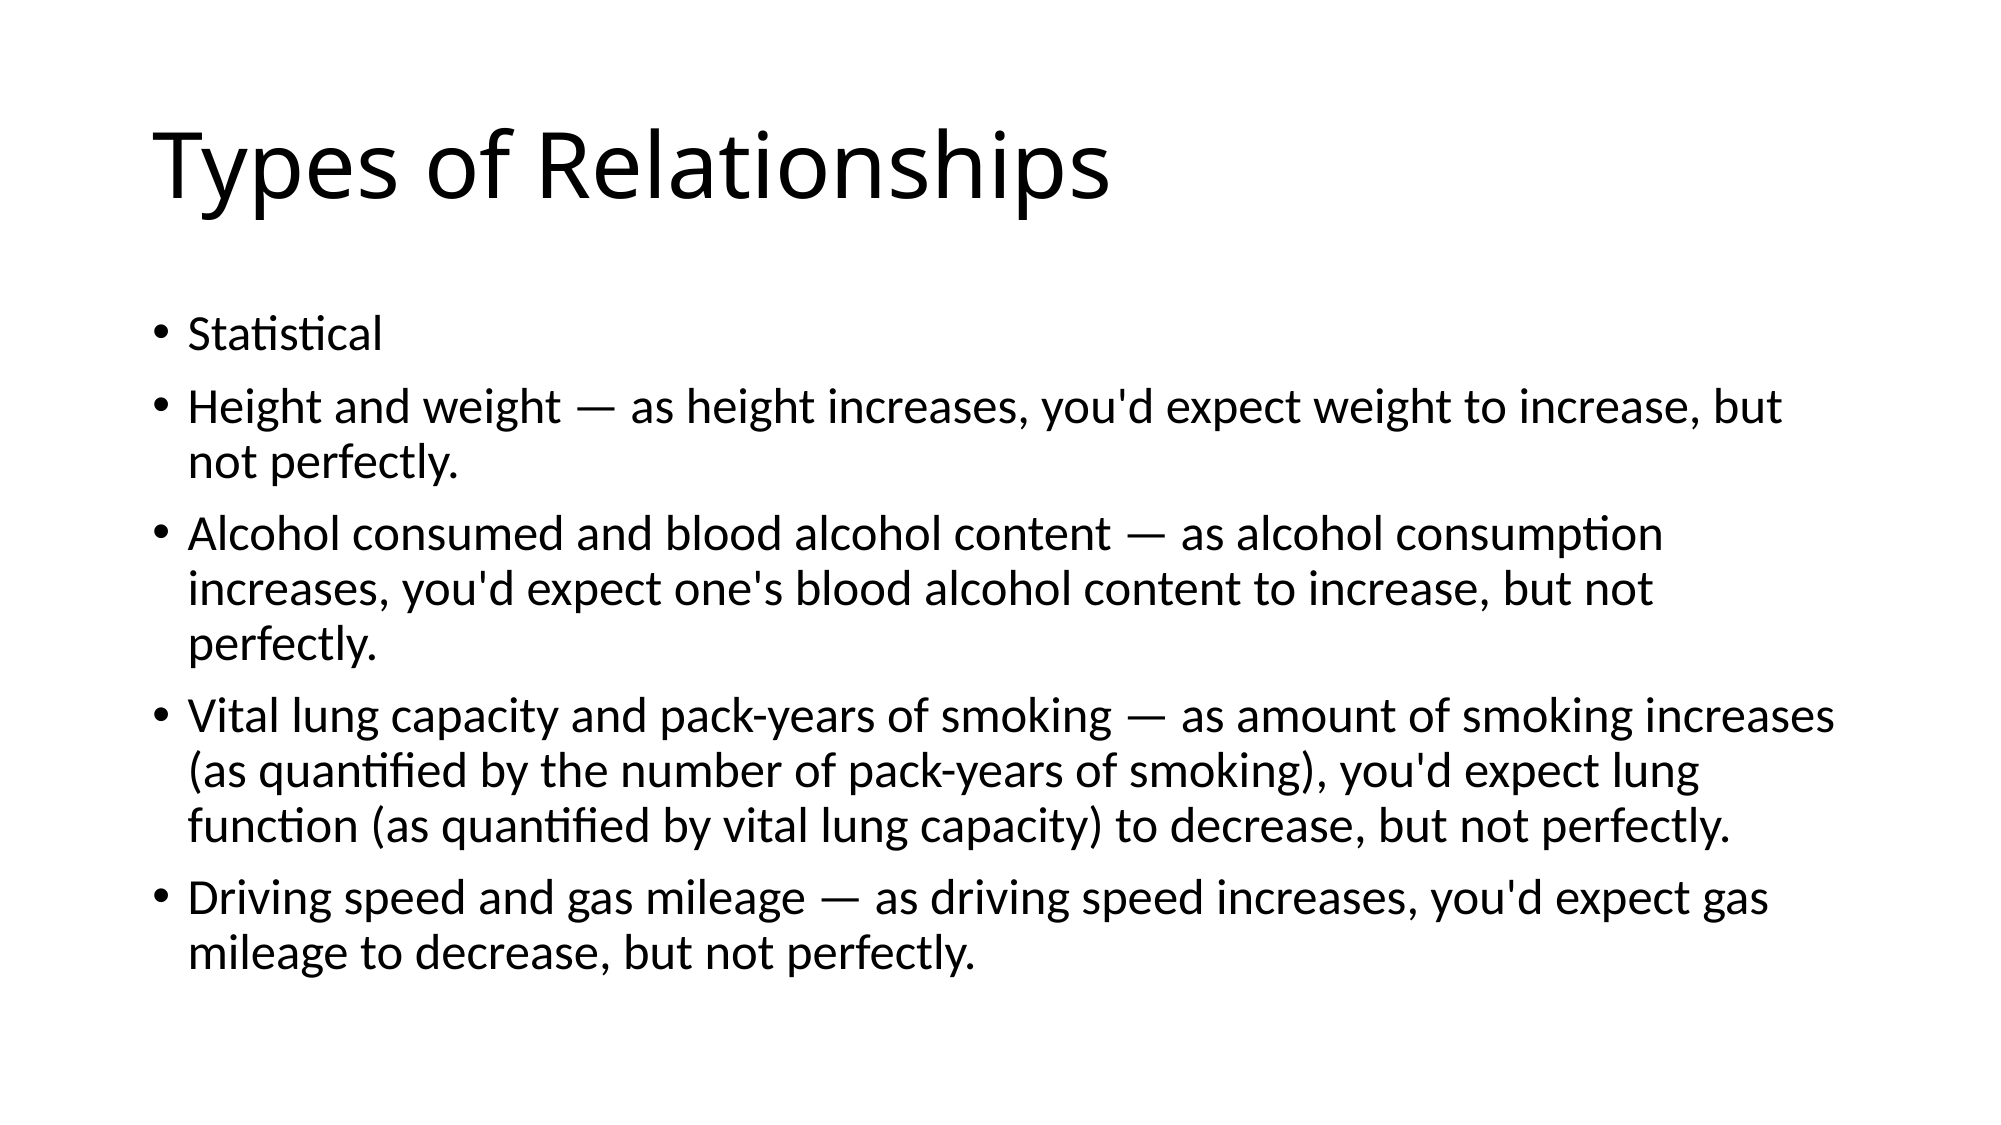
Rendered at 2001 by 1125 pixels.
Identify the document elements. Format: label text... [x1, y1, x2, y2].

list Statistical Height and weight — as height increases, you'd expect weight to increase, but not perfectly. Alcohol consumed and blood alcohol content — as alcohol consumption increases, you'd expect one's blood alcohol content to increase, but not perfectly. Vital lung capacity and pack-years of smoking — as amount of smoking increases (as quantified by the number of pack-years of smoking), you'd expect lung function (as quantified by vital lung capacity) to decrease, but not perfectly. Driving speed and gas mileage — as driving speed increases, you'd expect gas mileage to decrease, but not perfectly. [137, 299, 1863, 1014]
title Types of Relationships [137, 59, 1863, 278]
